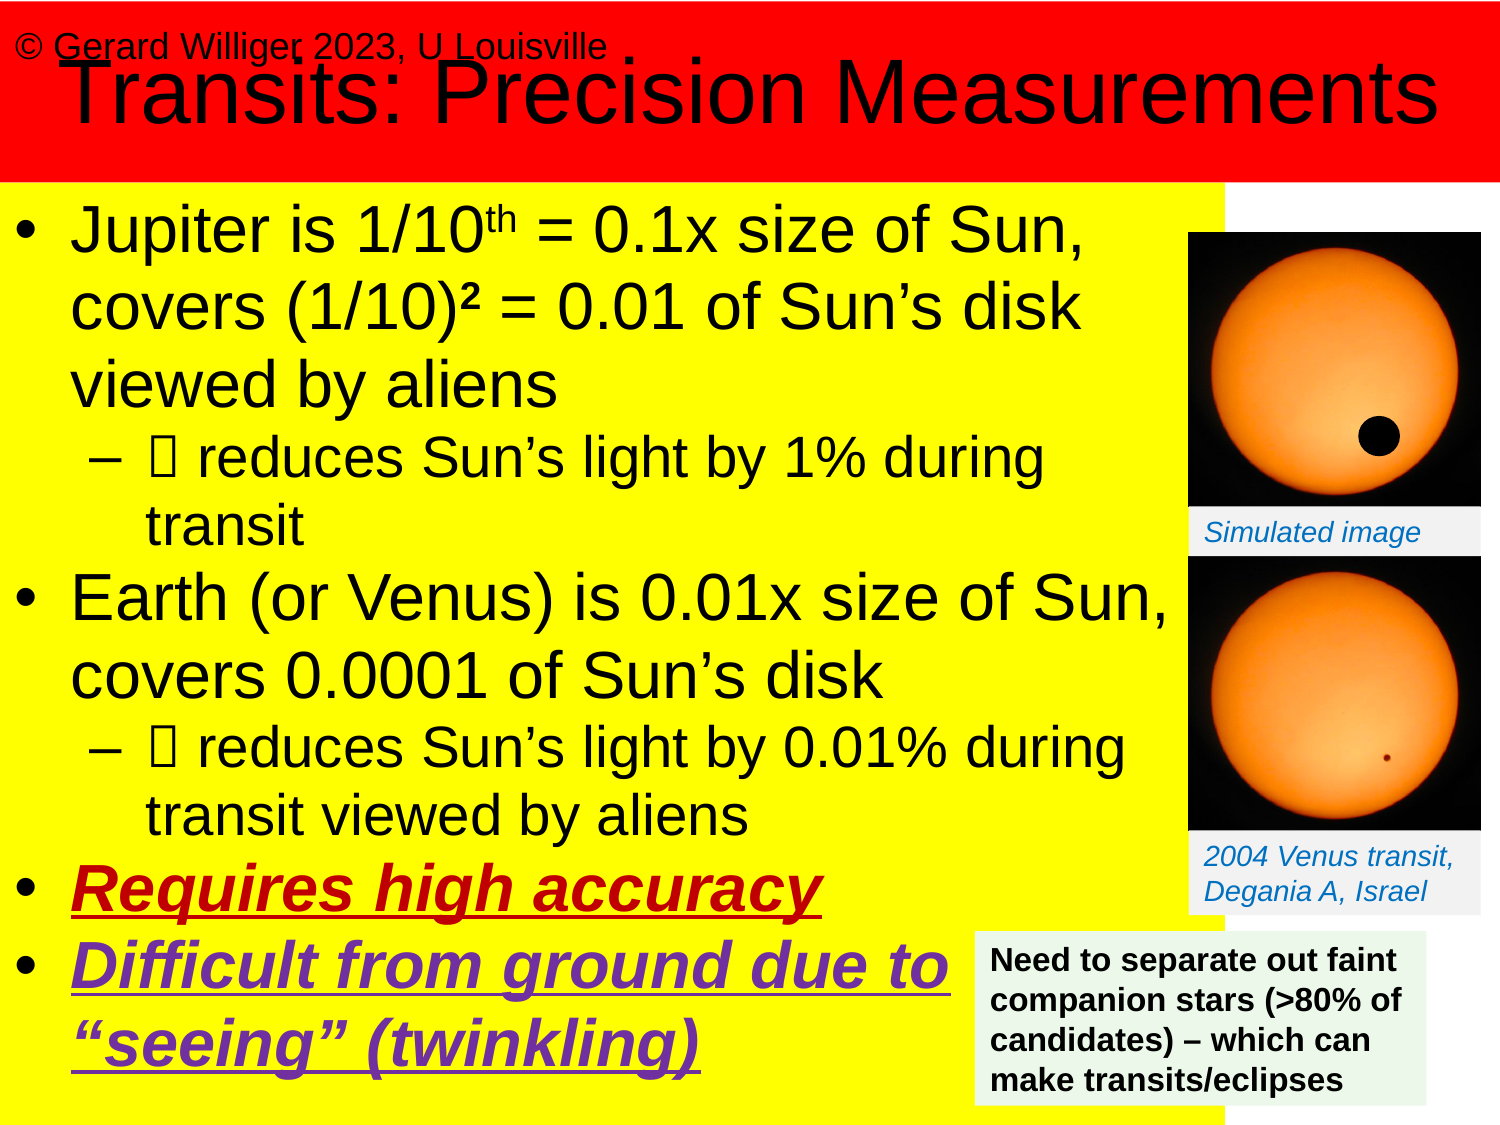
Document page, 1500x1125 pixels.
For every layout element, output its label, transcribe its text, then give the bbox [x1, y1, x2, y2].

text_box 2004 Venus transit, Degania A, Israel [1188, 837, 1481, 916]
text_box © Gerard Williger 2023, U Louisville [0, 14, 625, 75]
title Transits: Precision Measurements [0, 1, 1500, 183]
picture [1188, 556, 1481, 831]
text_box Need to separate out faint companion stars (>80% of candidates) – which can make transits/eclipses [974, 931, 1427, 1106]
text_box Simulated image [1188, 515, 1481, 555]
list Jupiter is 1/10th = 0.1x size of Sun, covers (1/10)2 = 0.01 of Sun’s disk viewed by aliens  reduces Sun’s light by 1% during transit Earth (or Venus) is 0.01x size of Sun, covers 0.0001 of Sun’s disk  reduces Sun’s light by 0.01% during transit viewed by aliens Requires high accuracy Difficult from ground due to “seeing” (twinkling) [0, 183, 1225, 1125]
picture [1188, 232, 1481, 507]
